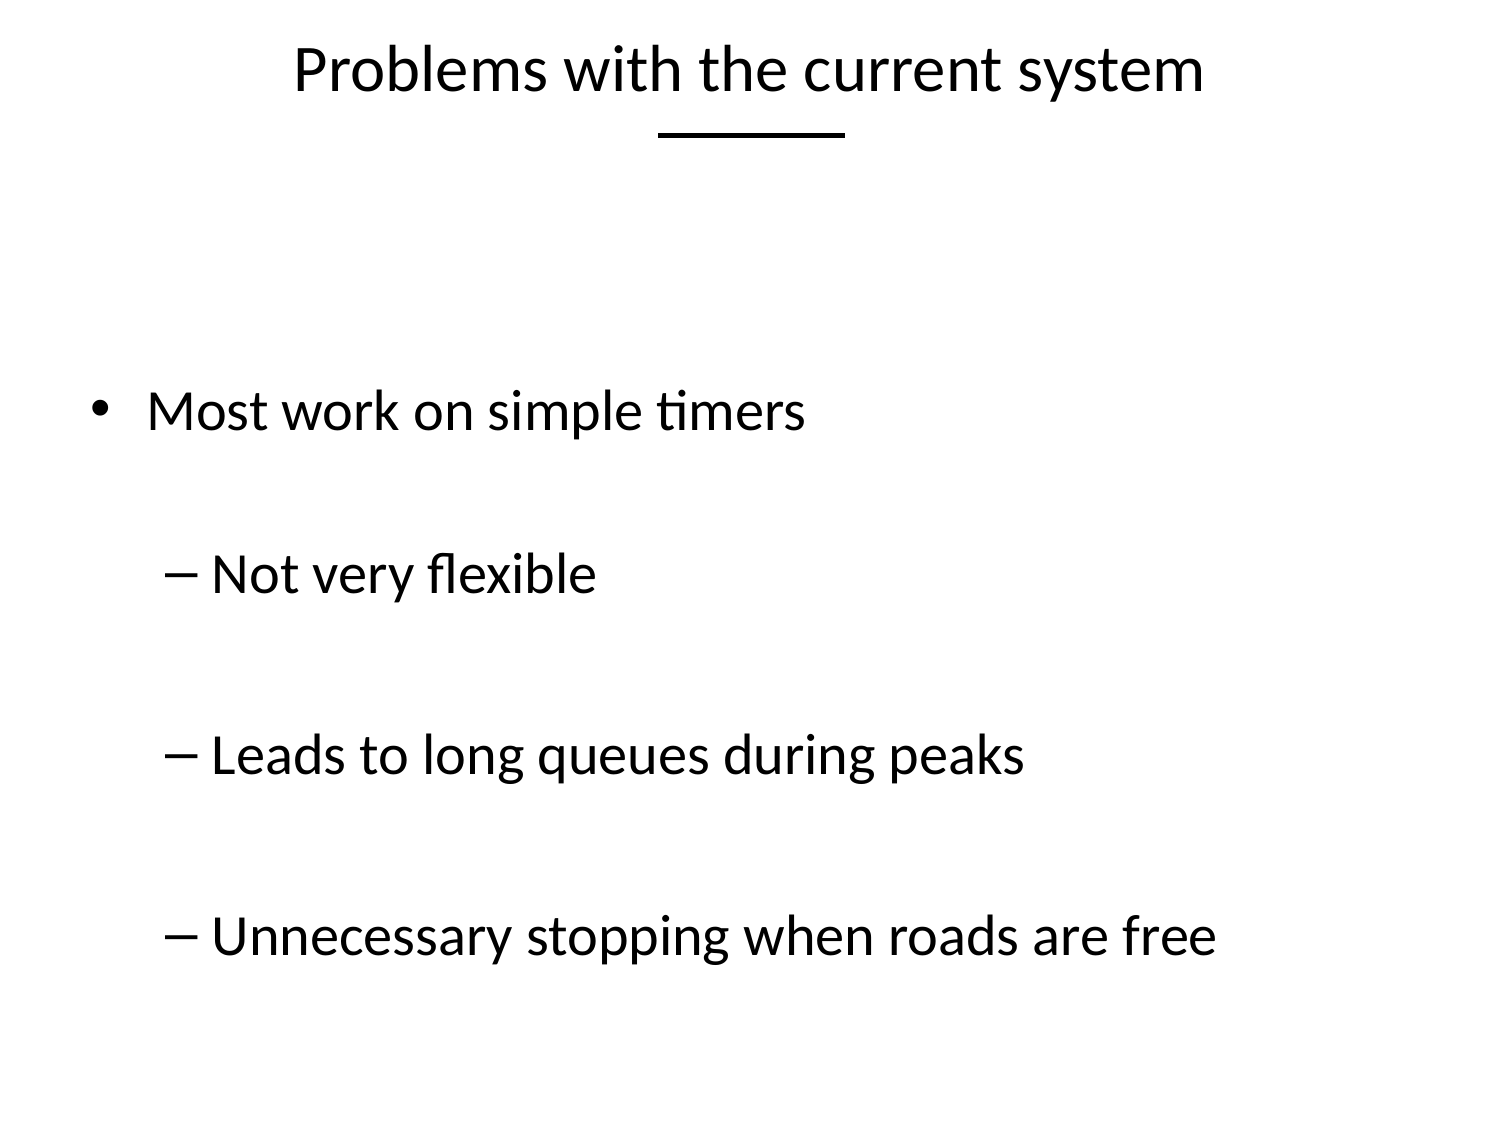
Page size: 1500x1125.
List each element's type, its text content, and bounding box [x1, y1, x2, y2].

text_box Problems with the current system [0, 17, 1500, 113]
list Most work on simple timers Not very flexible Leads to long queues during peaks Unnecessary stopping when roads are free [75, 283, 1425, 979]
